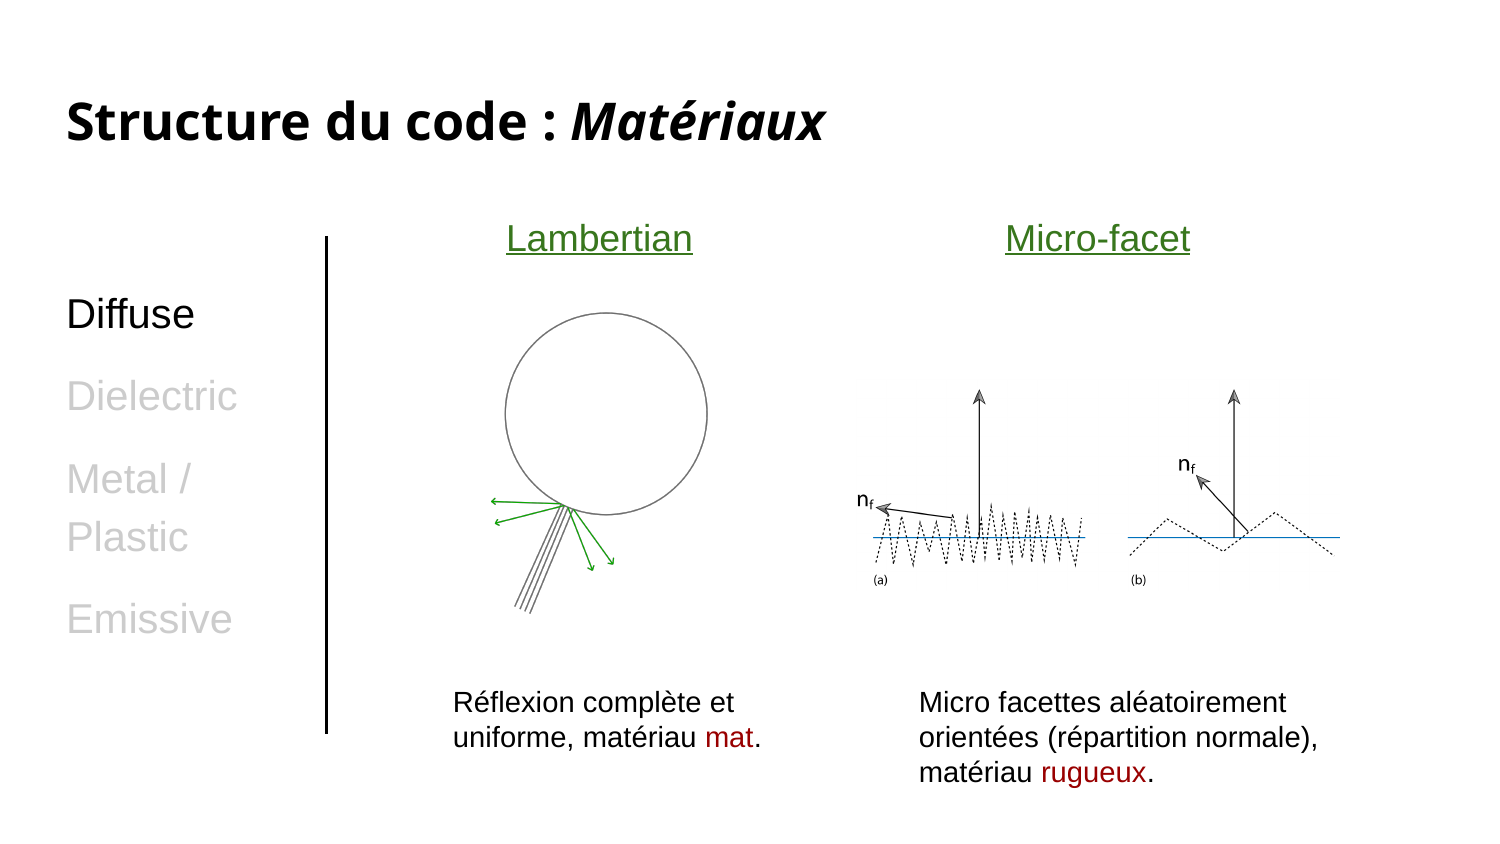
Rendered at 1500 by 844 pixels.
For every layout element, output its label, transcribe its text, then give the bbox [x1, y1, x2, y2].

list Diffuse Dielectric Metal / Plastic Emissive [51, 189, 319, 750]
picture [400, 235, 830, 666]
title Structure du code : Matériaux [51, 72, 1449, 184]
text_box Réflexion complète et uniforme, matériau mat. [437, 674, 793, 769]
text_box Micro-facet [970, 198, 1225, 274]
picture [856, 379, 1340, 591]
text_box Lambertian [472, 198, 727, 234]
text_box Micro facettes aléatoirement orientées (répartition normale), matériau rugueux. [904, 668, 1358, 804]
